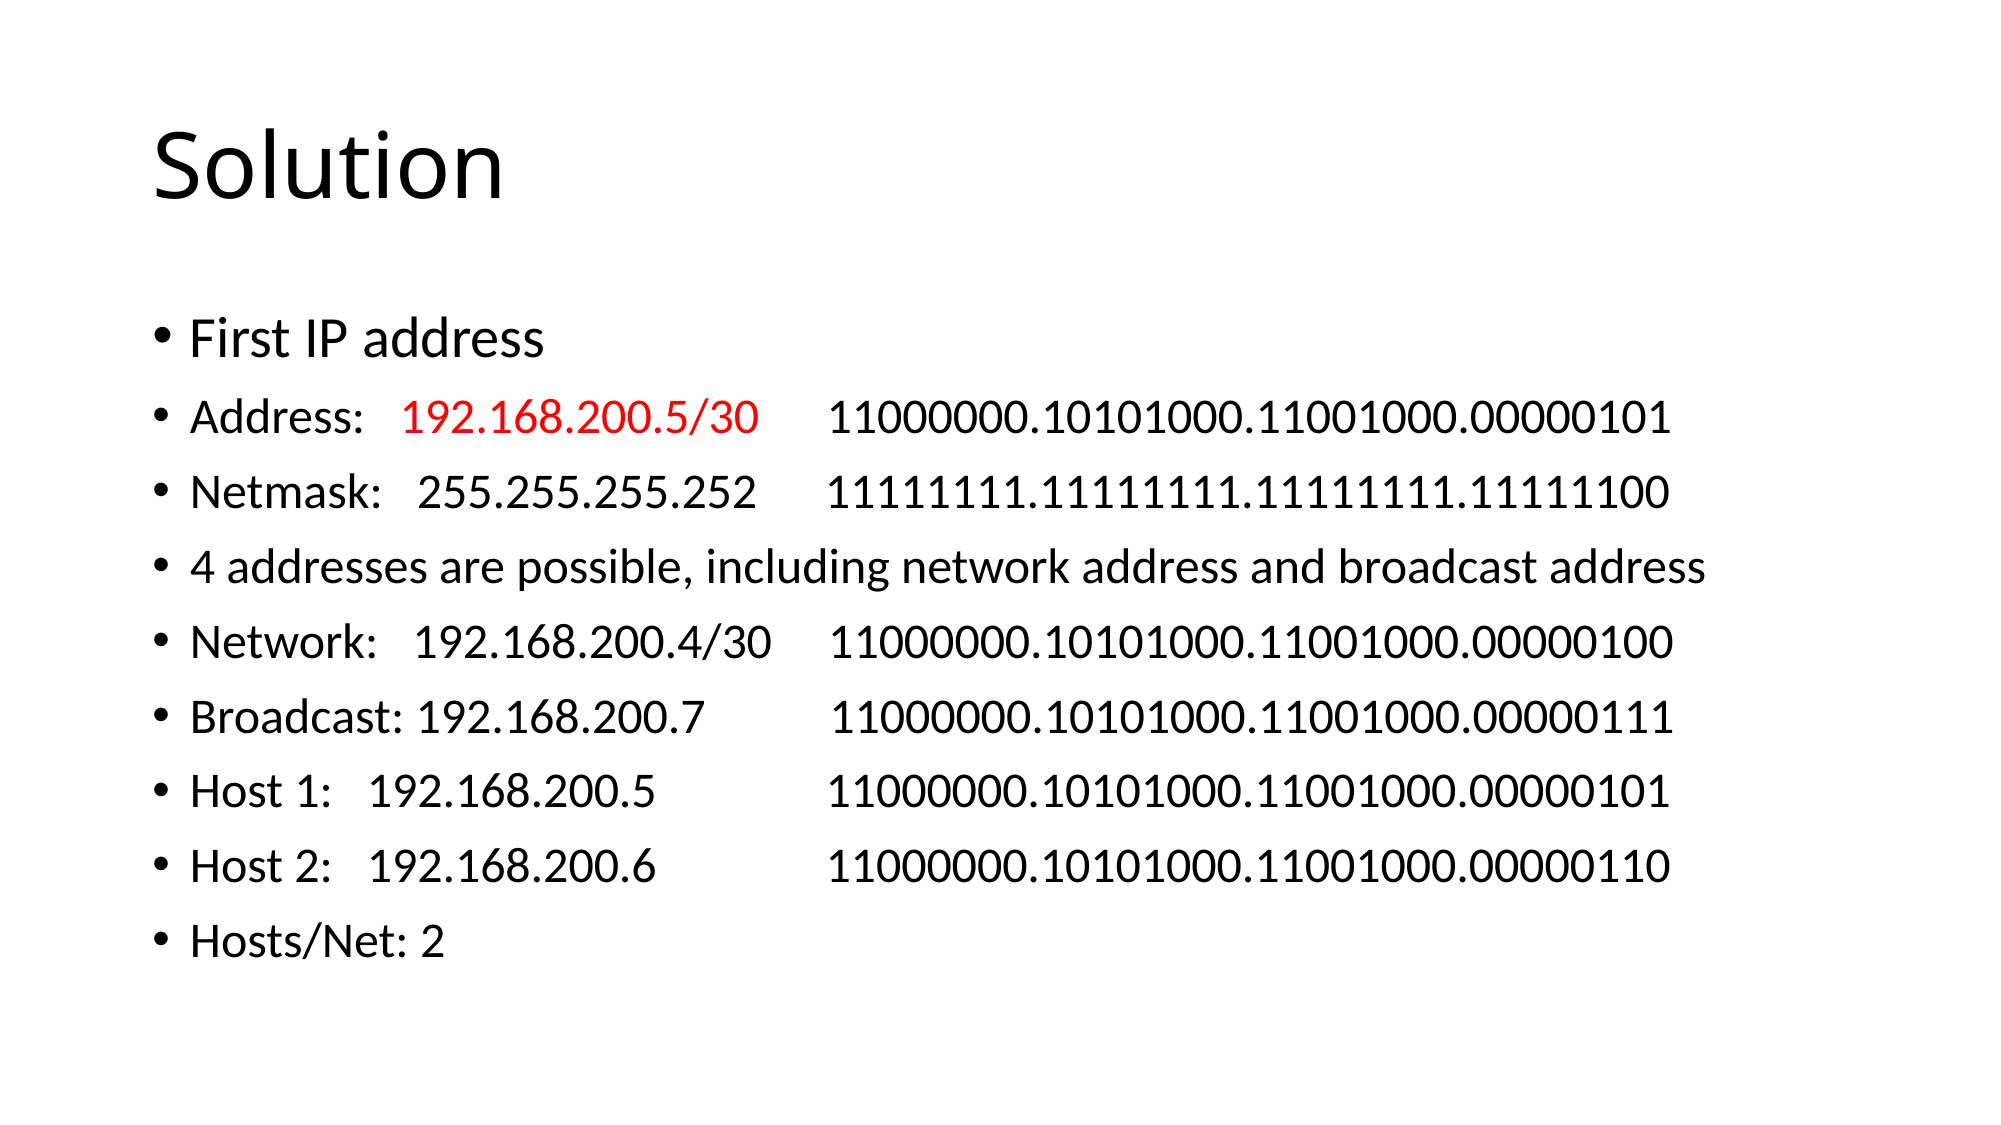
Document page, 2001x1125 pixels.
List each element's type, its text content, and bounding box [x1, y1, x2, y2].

title Solution [137, 59, 1863, 278]
list First IP address Address: 192.168.200.5/30 11000000.10101000.11001000.00000101 Netmask: 255.255.255.252 11111111.11111111.11111111.11111100 4 addresses are possible, including network address and broadcast address Network: 192.168.200.4/30 11000000.10101000.11001000.00000100 Broadcast: 192.168.200.7 11000000.10101000.11001000.00000111 Host 1: 192.168.200.5 11000000.10101000.11001000.00000101 Host 2: 192.168.200.6 11000000.10101000.11001000.00000110 Hosts/Net: 2 [137, 299, 1863, 1014]
